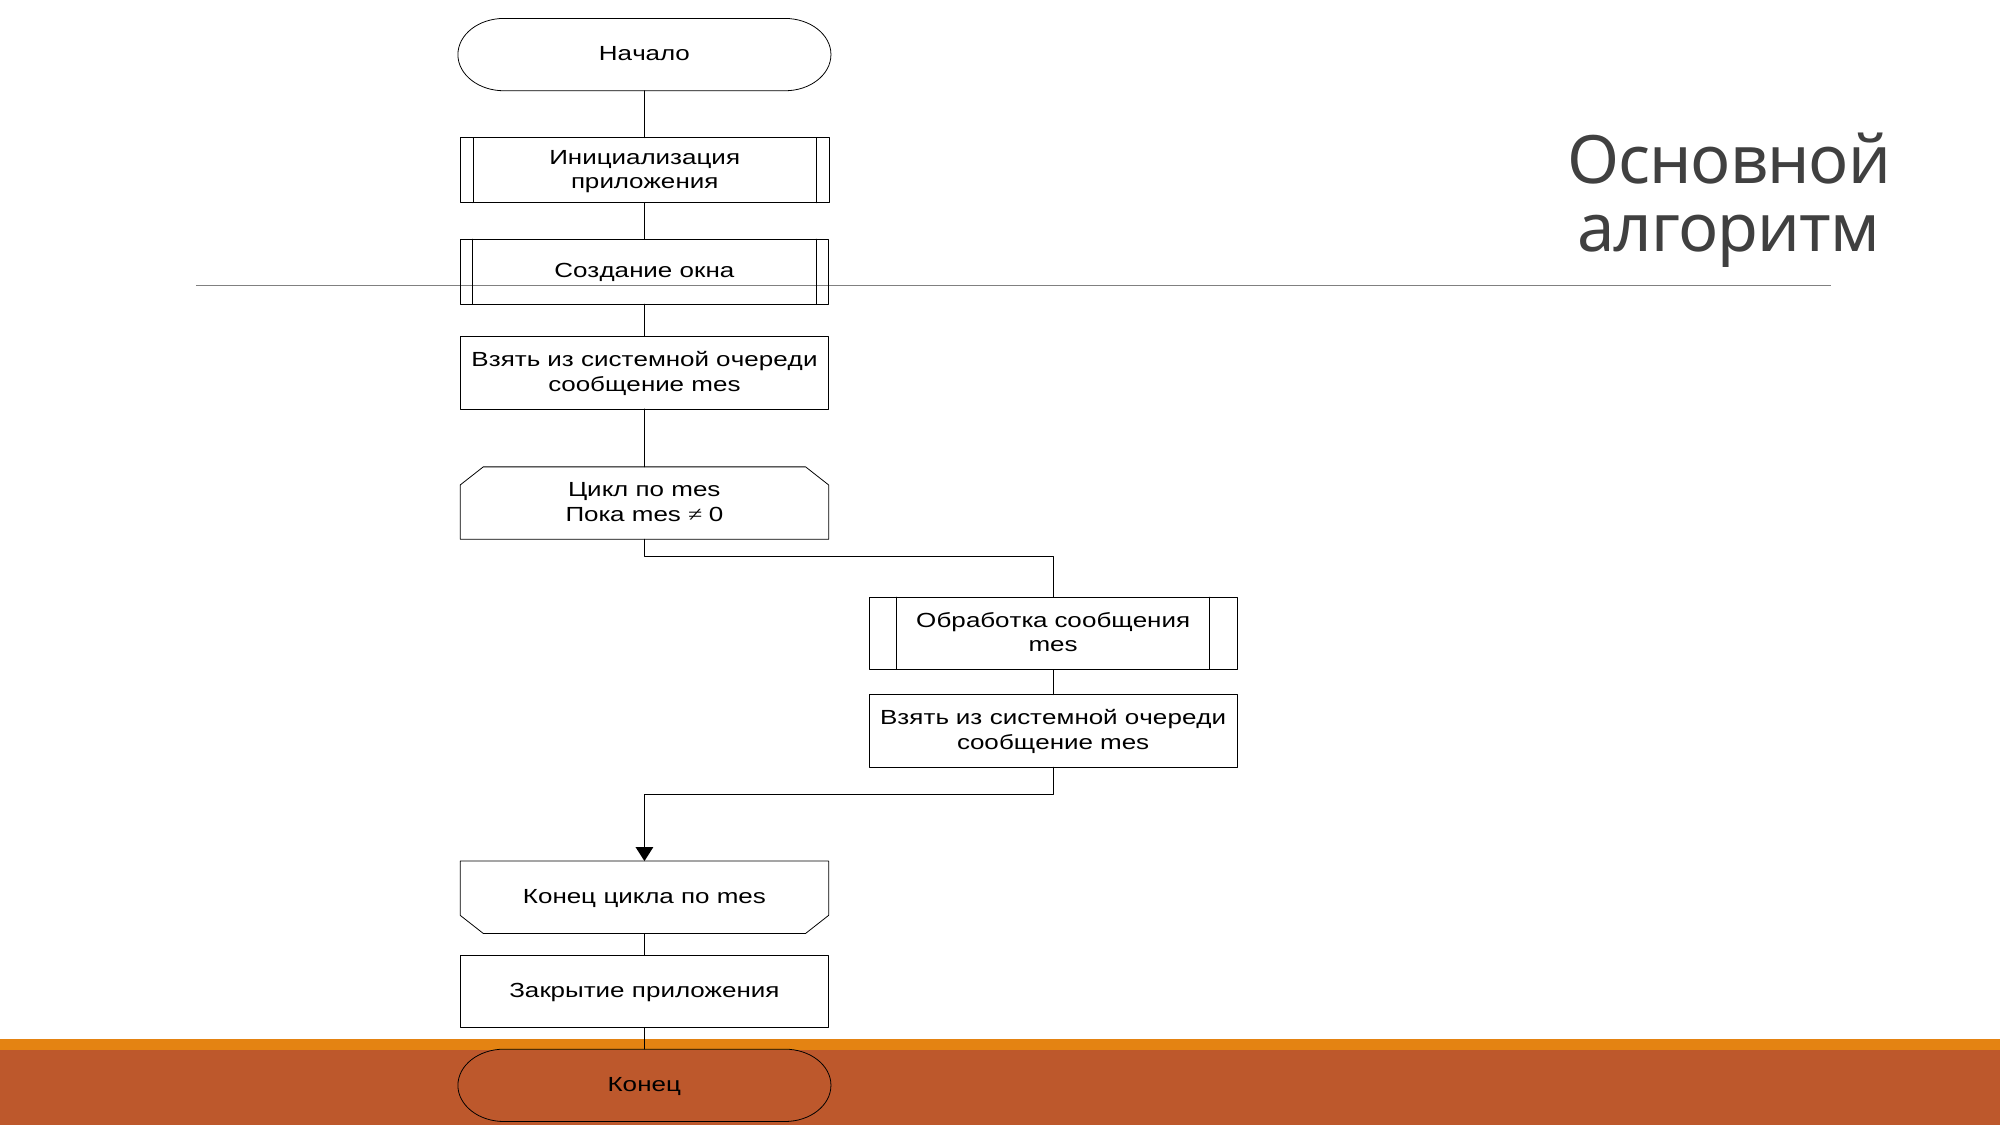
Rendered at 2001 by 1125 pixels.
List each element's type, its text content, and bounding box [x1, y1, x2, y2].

title Основной алгоритм [1487, 34, 1970, 273]
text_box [452, 14, 1243, 1125]
